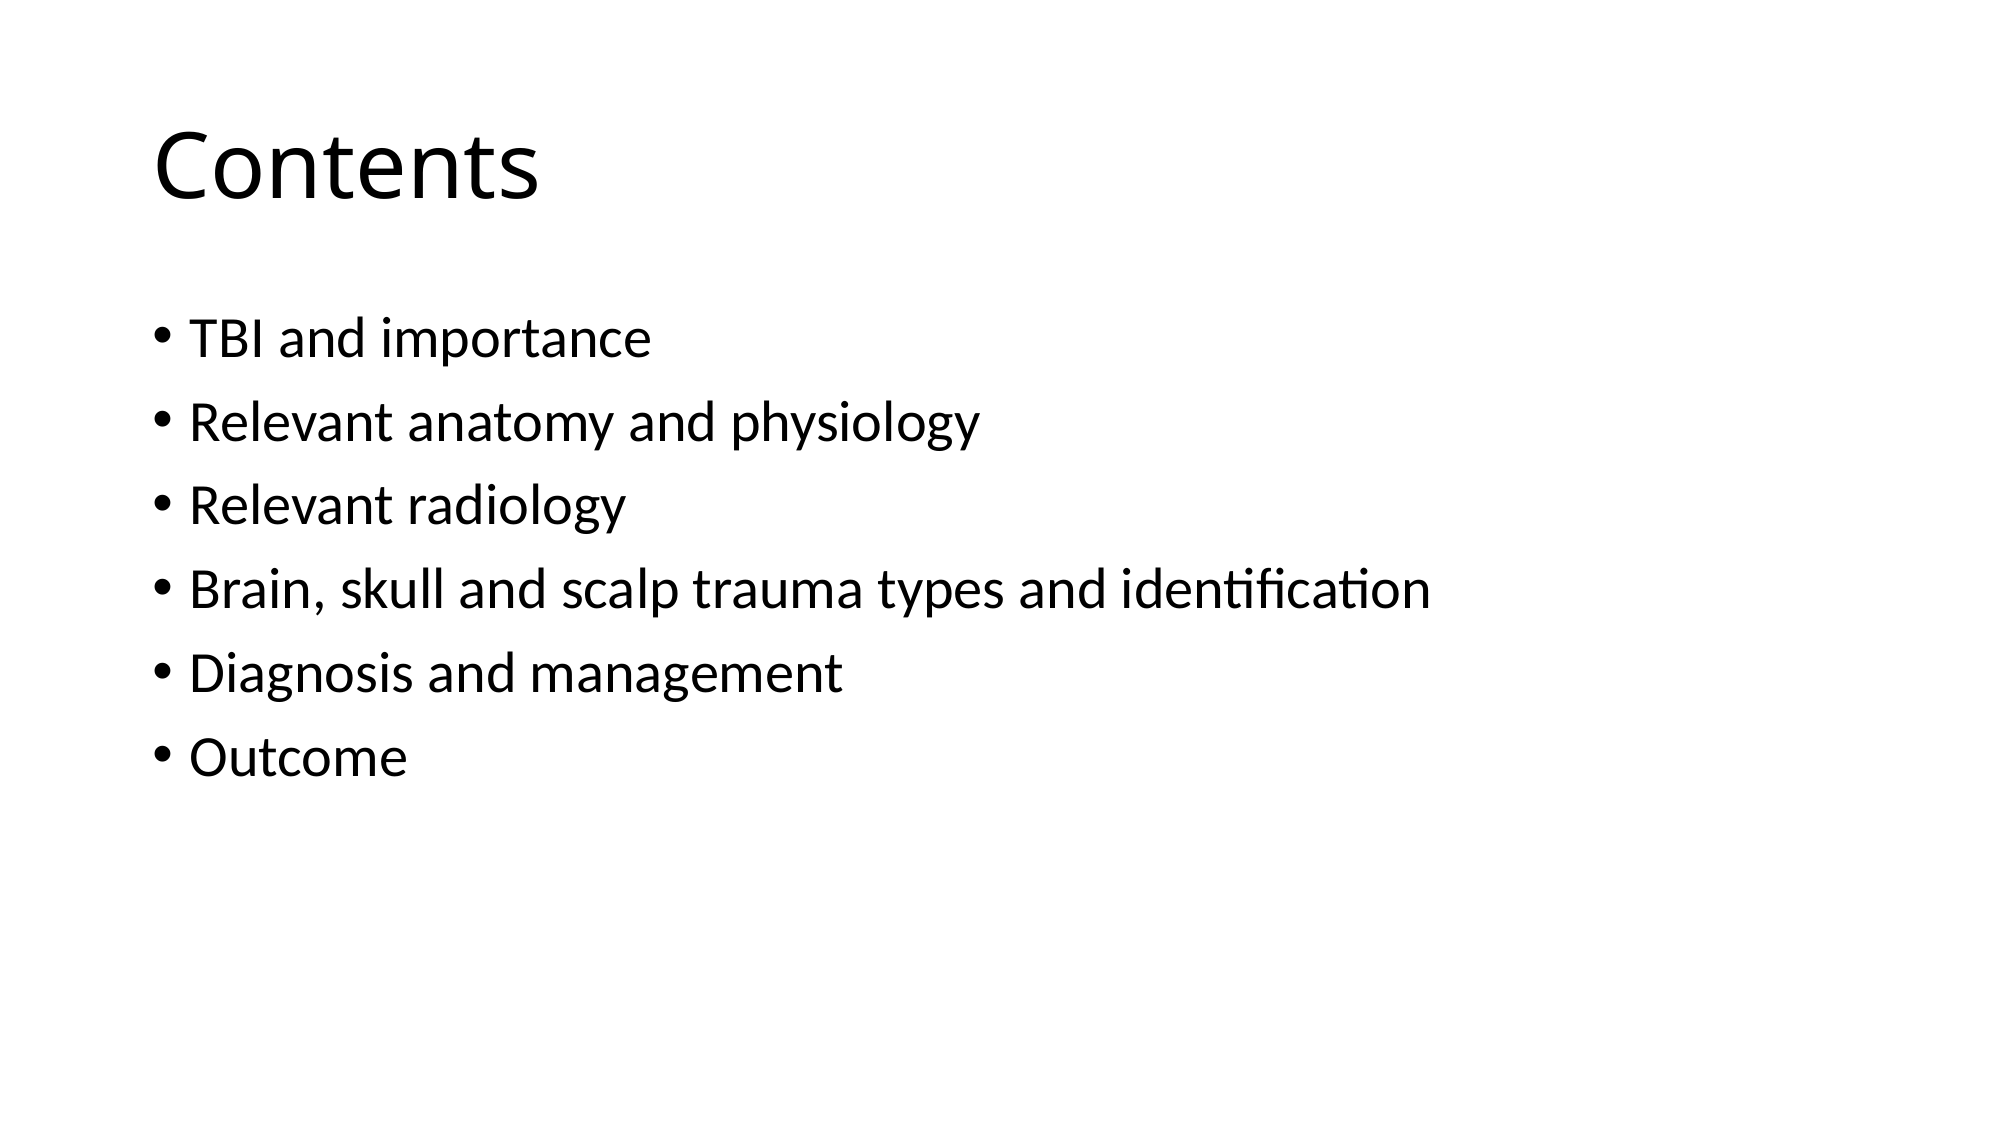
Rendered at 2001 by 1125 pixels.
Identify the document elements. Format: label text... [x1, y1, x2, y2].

list TBI and importance Relevant anatomy and physiology Relevant radiology Brain, skull and scalp trauma types and identification Diagnosis and management Outcome [137, 299, 1863, 1014]
title Contents [137, 59, 1863, 278]
